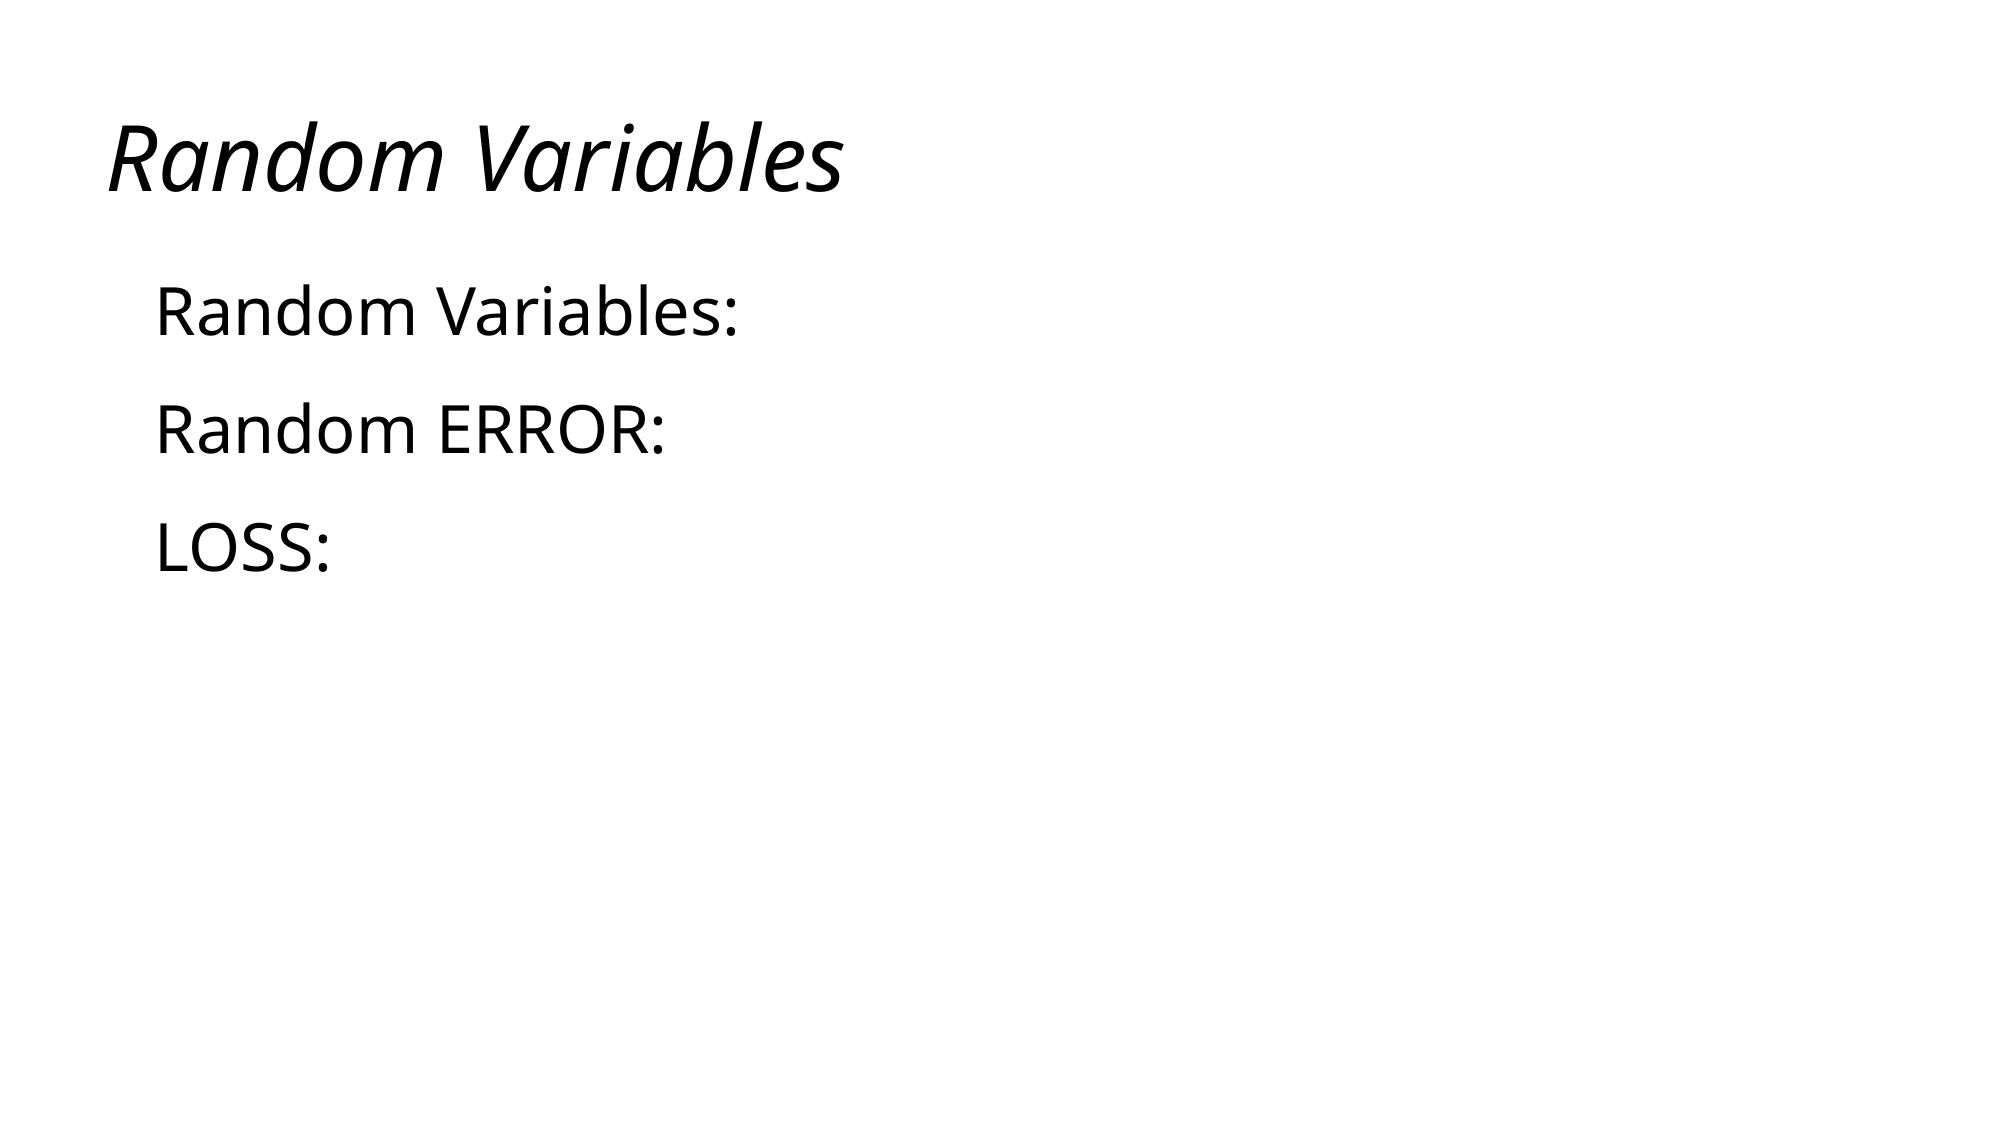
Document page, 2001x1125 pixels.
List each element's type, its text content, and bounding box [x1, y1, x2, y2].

title Random Variables [90, 52, 1863, 271]
